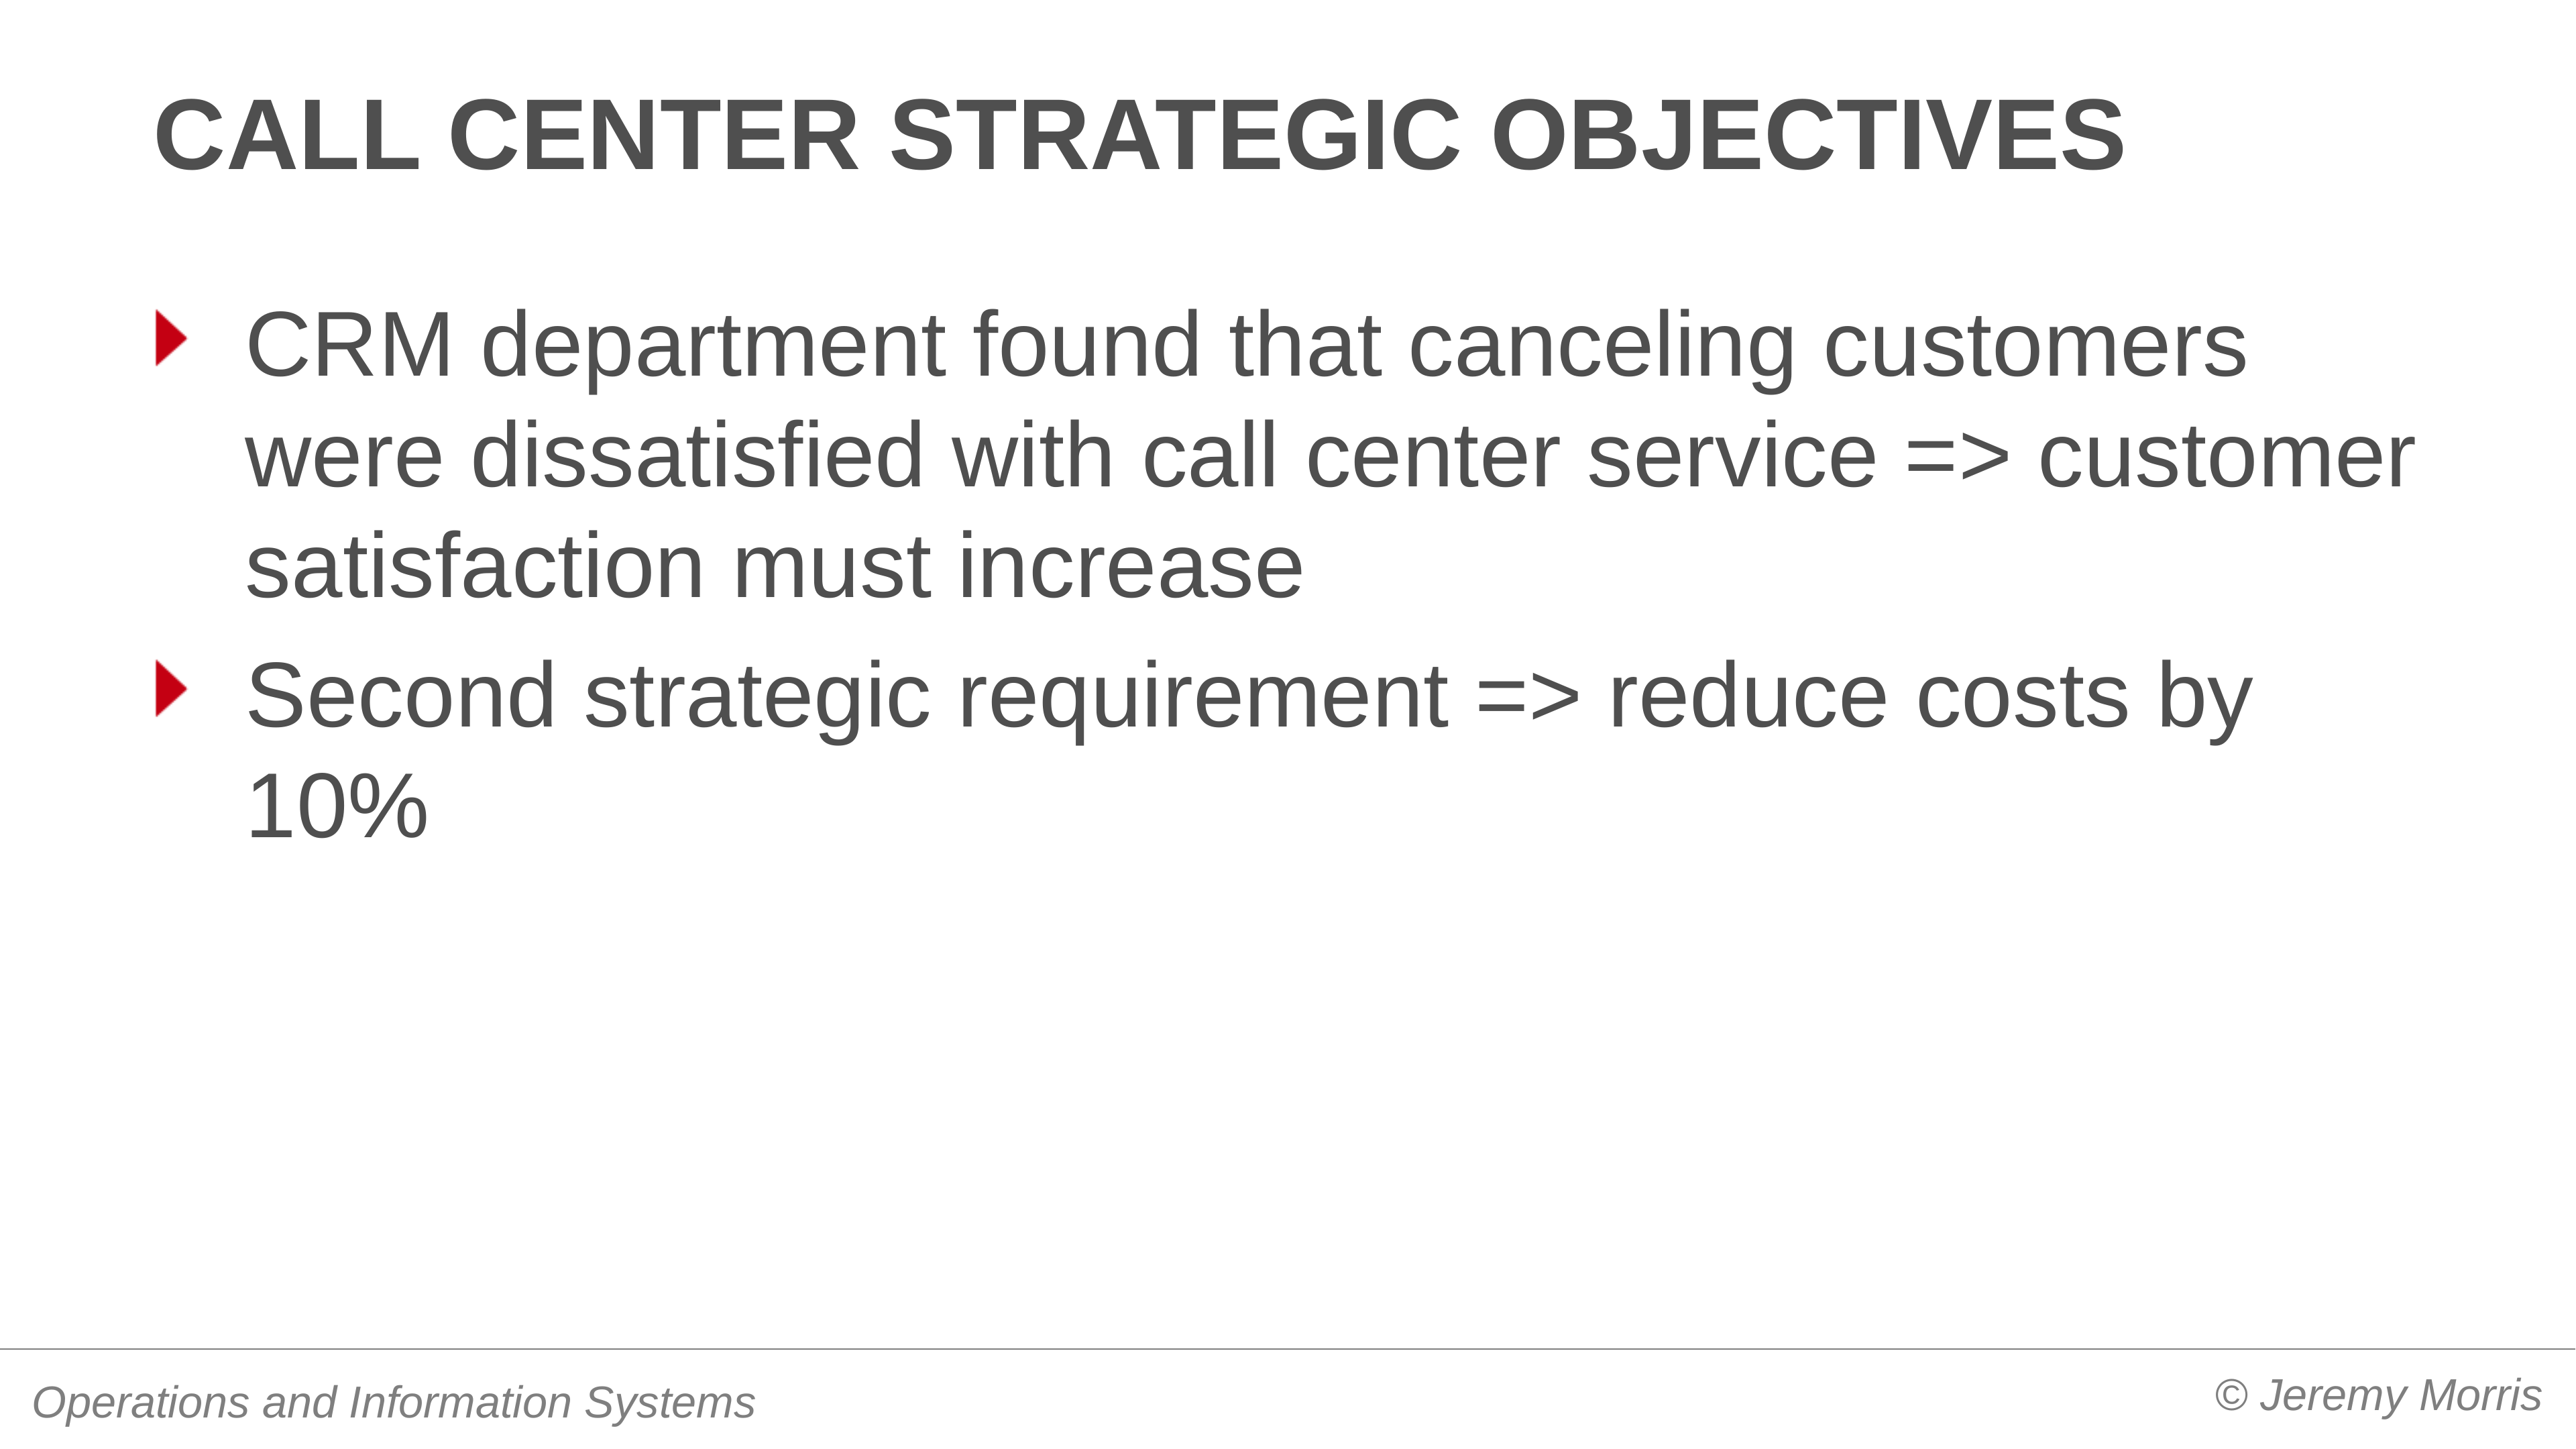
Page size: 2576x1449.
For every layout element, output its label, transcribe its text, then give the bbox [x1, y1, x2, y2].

picture [153, 307, 190, 372]
title Call center strategic objectives [128, 52, 2447, 202]
list CRM department found that canceling customers were dissatisfied with call center service => customer satisfaction must increase Second strategic requirement => reduce costs by 10% [128, 271, 2447, 1243]
picture [153, 657, 190, 722]
